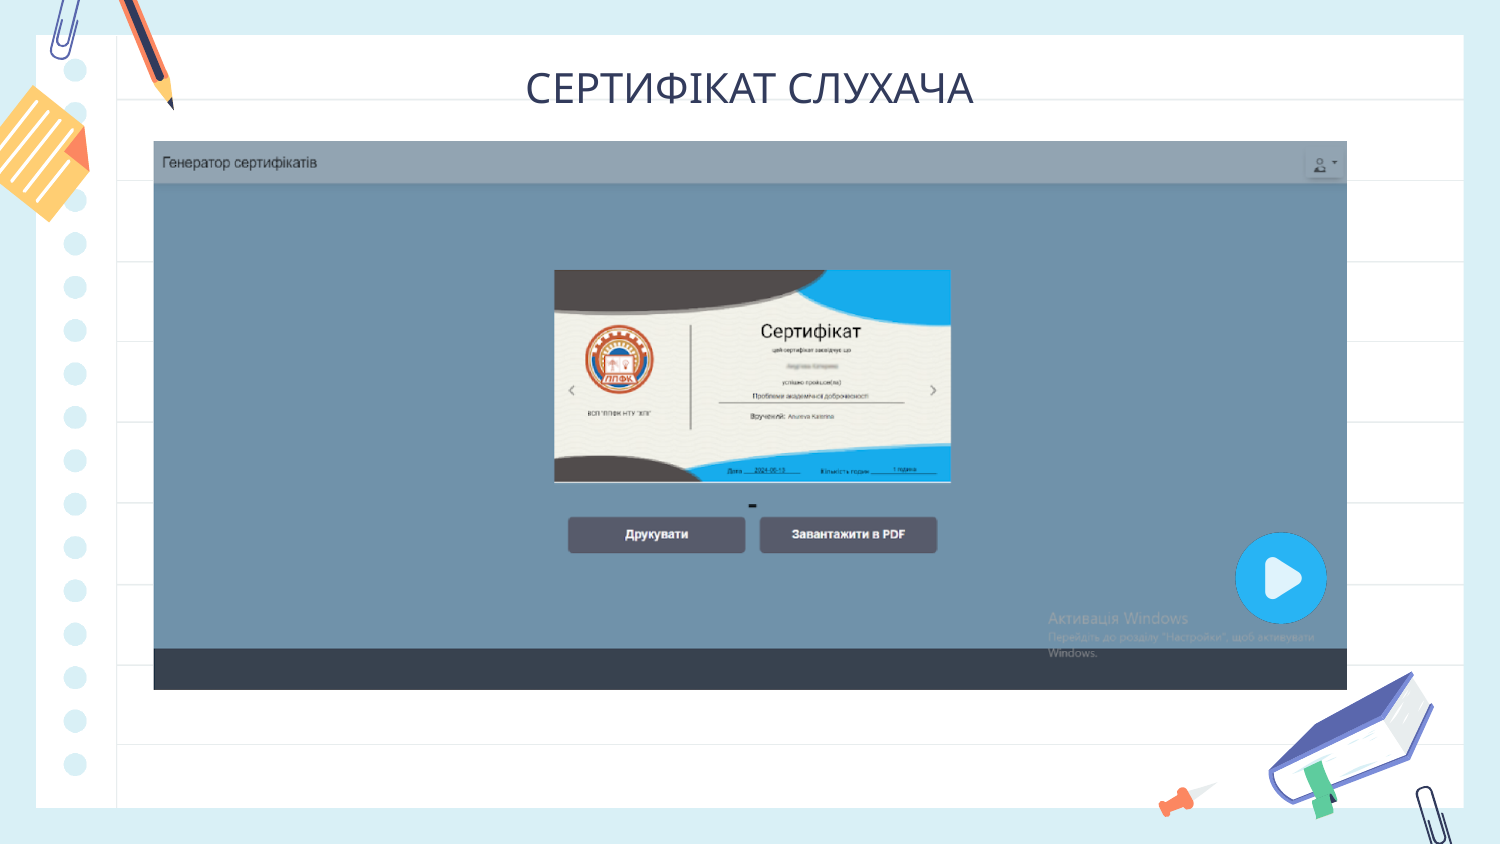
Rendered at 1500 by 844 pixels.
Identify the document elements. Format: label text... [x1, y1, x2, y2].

picture [53, 37, 70, 57]
title СЕРТИФІКАТ СЛУХАЧА [118, 47, 1382, 142]
picture [59, 35, 68, 44]
picture [36, 35, 1464, 808]
picture [1419, 788, 1435, 808]
